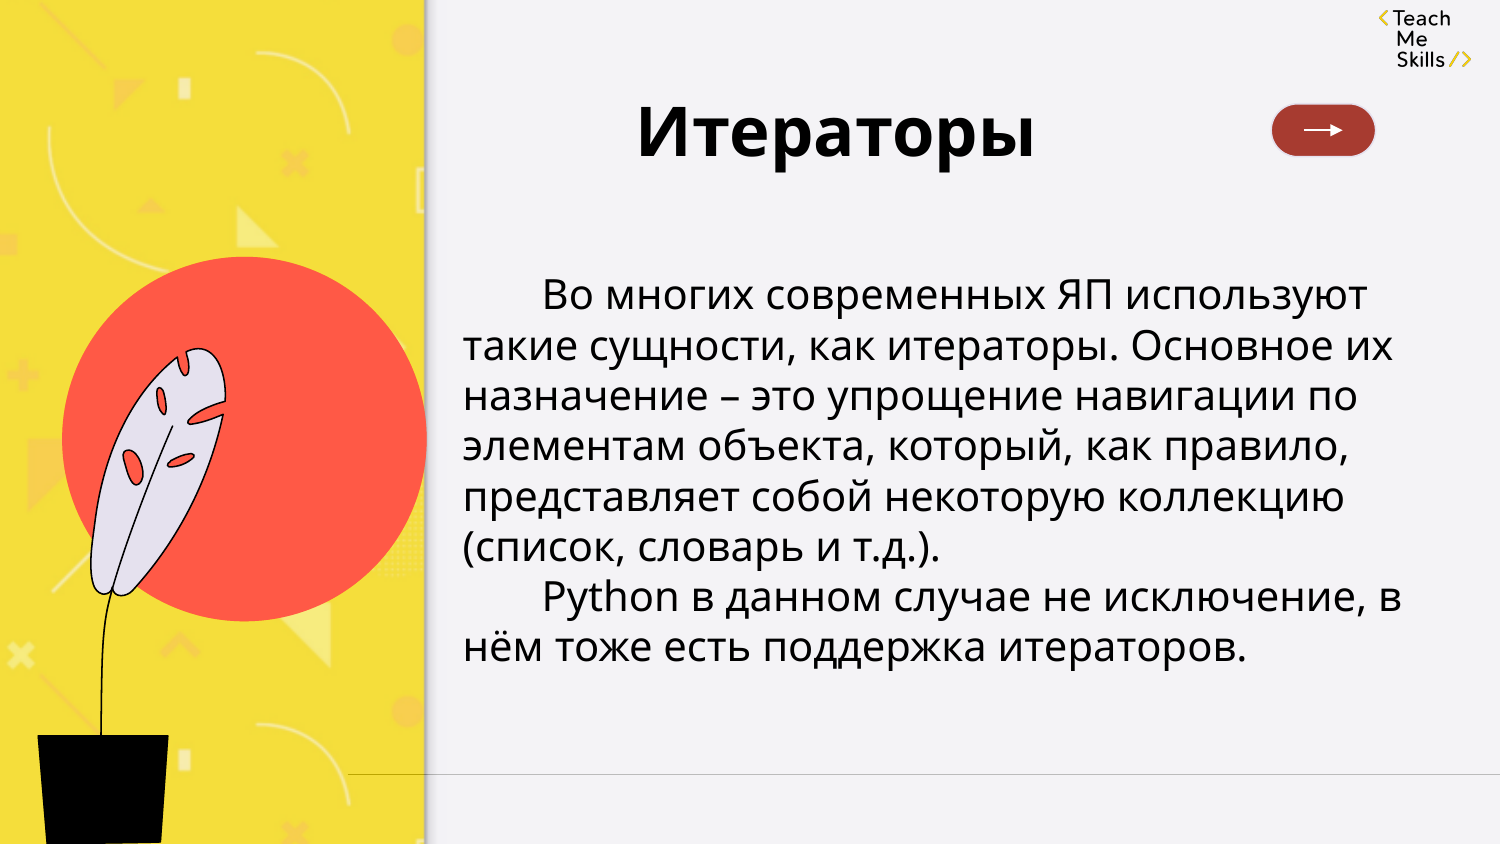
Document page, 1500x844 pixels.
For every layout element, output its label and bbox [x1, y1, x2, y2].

text_box [37, 348, 228, 844]
text_box [1270, 103, 1376, 157]
picture [0, 0, 1500, 844]
